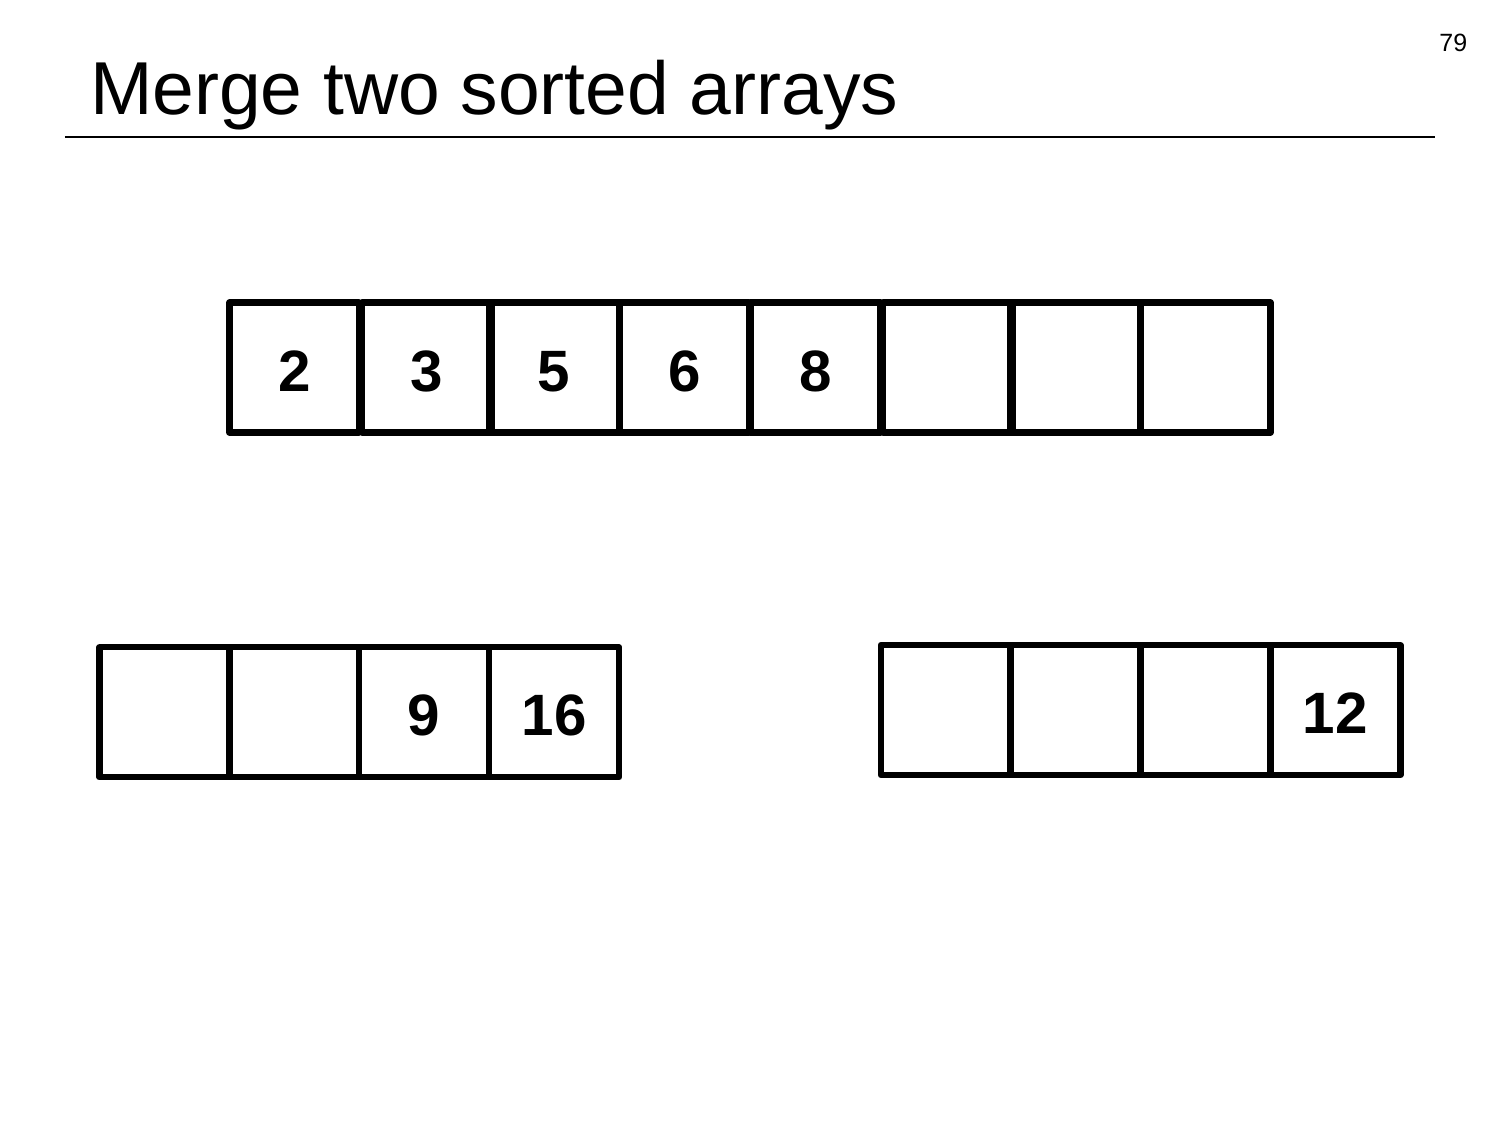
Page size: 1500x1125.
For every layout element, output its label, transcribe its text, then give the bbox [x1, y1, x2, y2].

text_box 12 [1270, 645, 1401, 775]
text_box 16 [489, 647, 620, 778]
text_box [1140, 645, 1270, 775]
title Merge two sorted arrays [75, 20, 1425, 138]
slide_number 79 [1131, 18, 1483, 62]
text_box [229, 302, 1271, 433]
text_box [229, 647, 359, 778]
text_box 9 [359, 647, 489, 778]
text_box [1010, 645, 1140, 775]
text_box [99, 647, 229, 778]
text_box [880, 645, 1010, 775]
